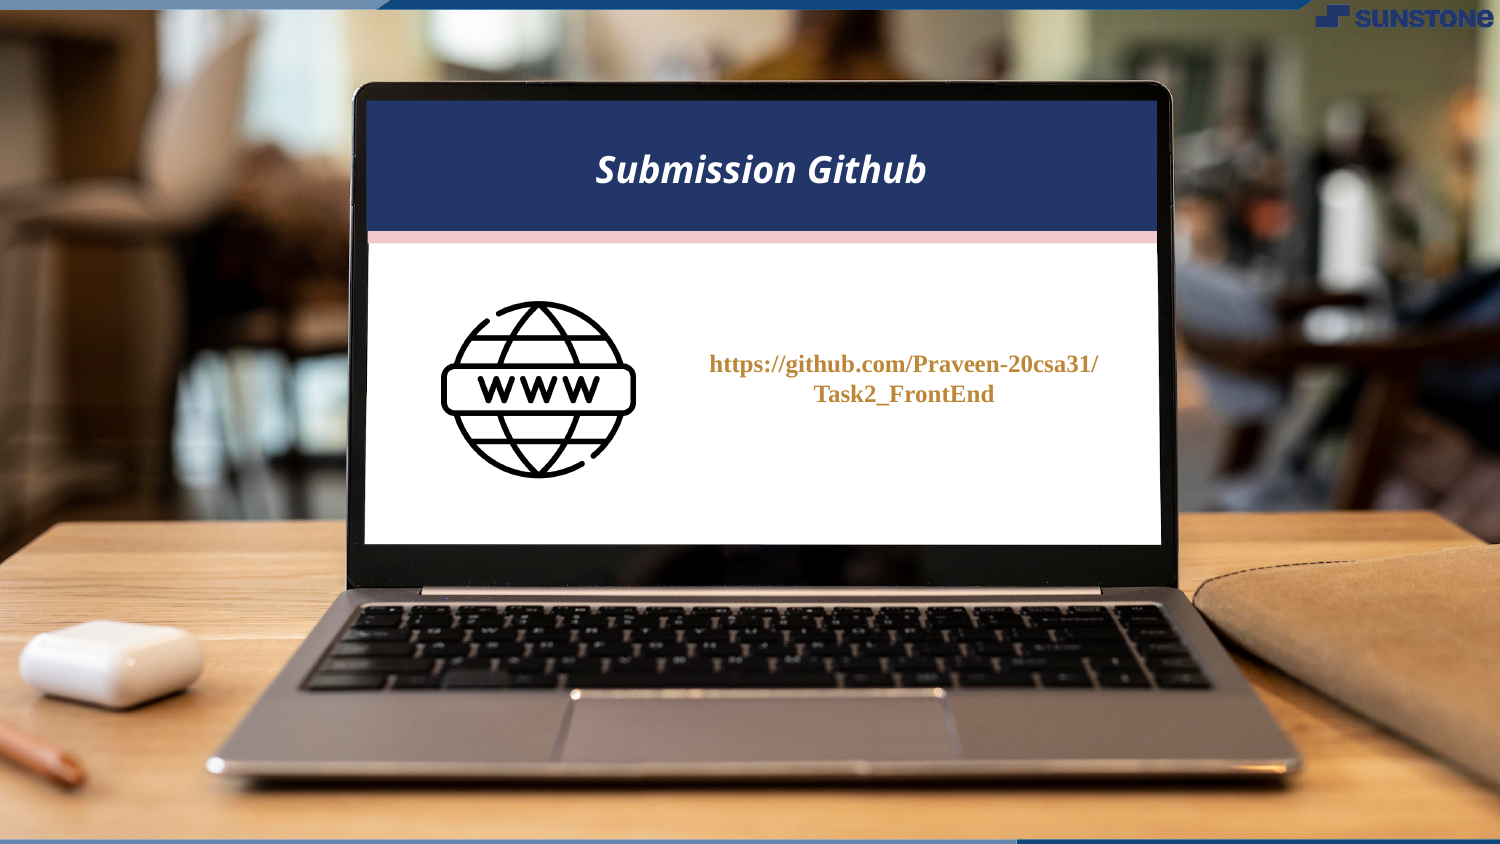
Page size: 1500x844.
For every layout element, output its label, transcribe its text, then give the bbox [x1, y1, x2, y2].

list https://github.com/Praveen-20csa31/Task2_FrontEnd [670, 132, 1138, 622]
list Submission Github [432, 131, 1091, 206]
picture [0, 0, 1500, 844]
